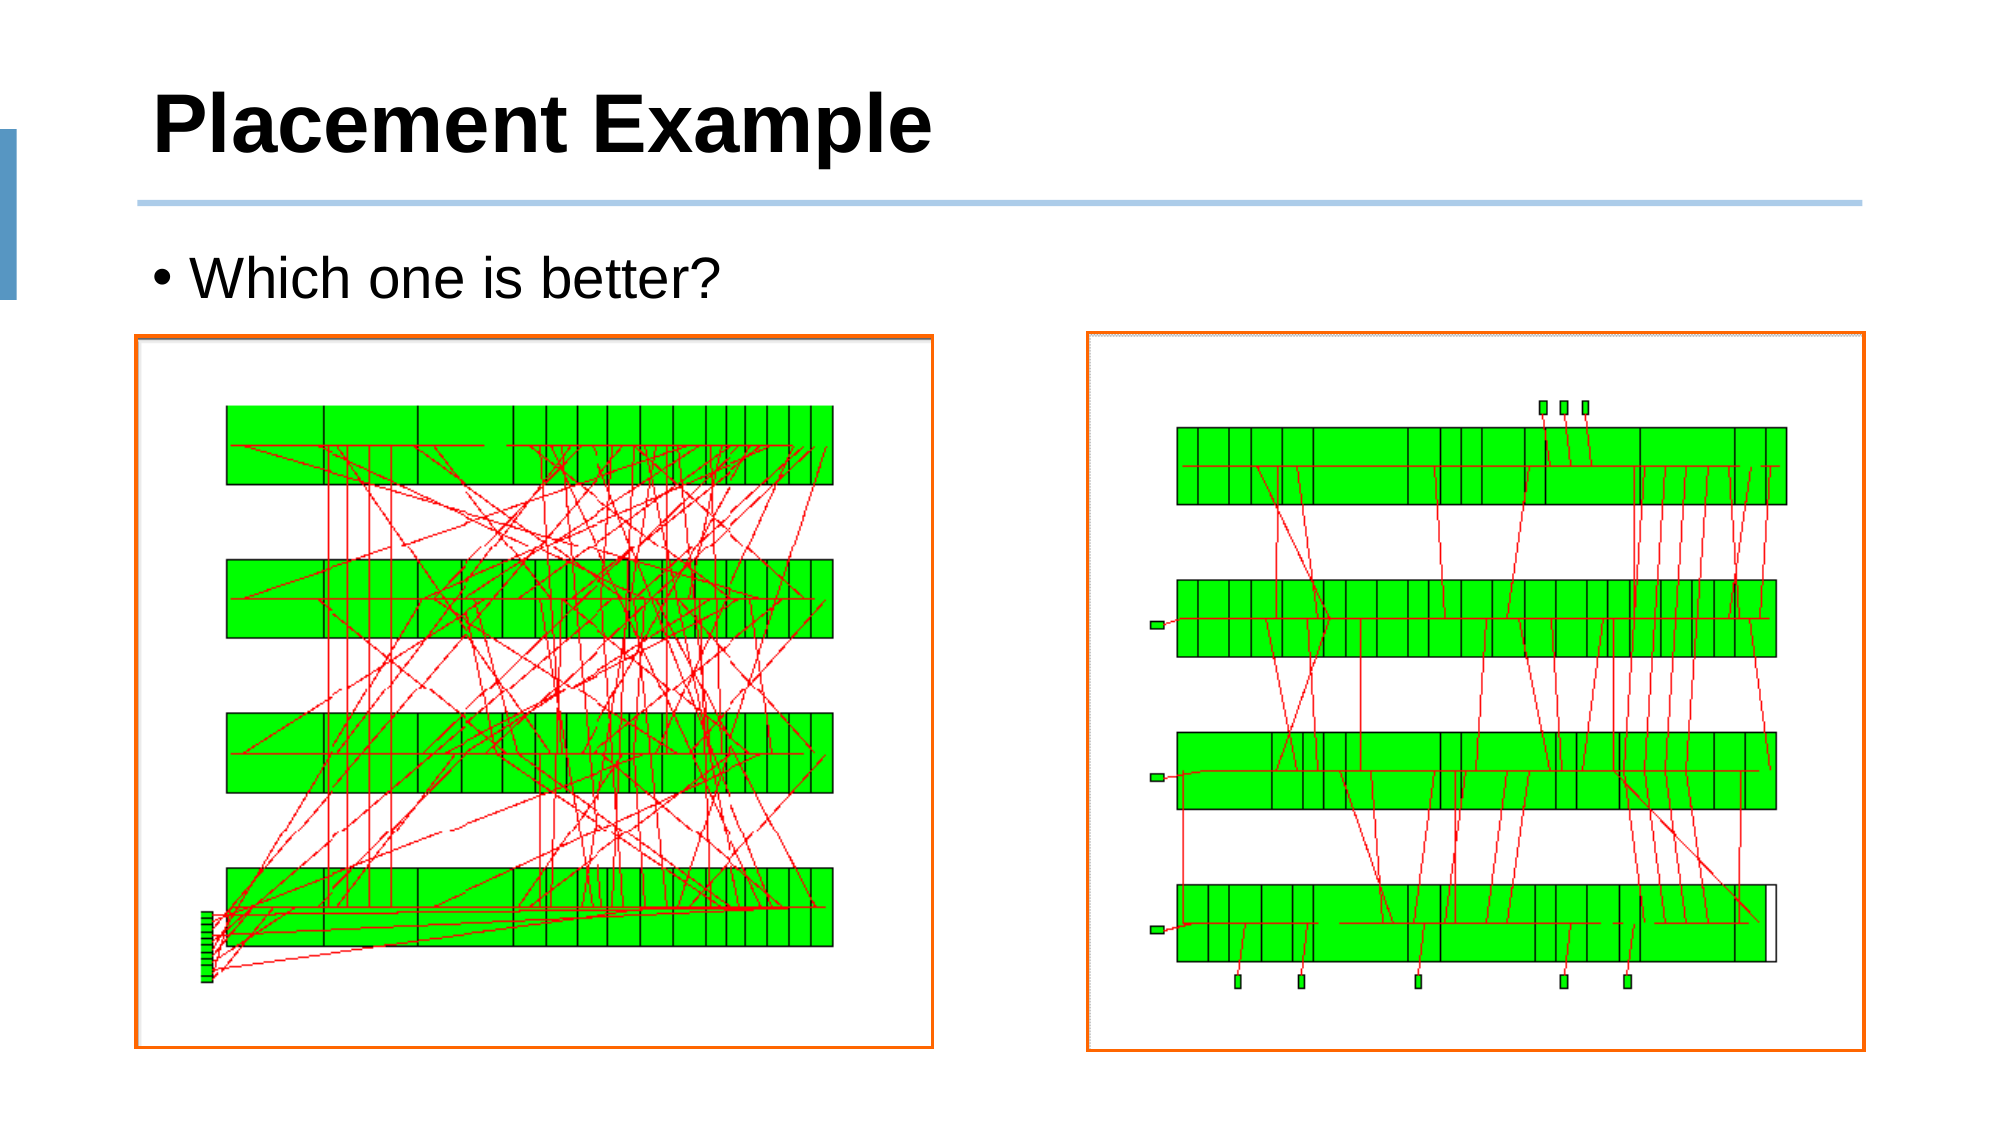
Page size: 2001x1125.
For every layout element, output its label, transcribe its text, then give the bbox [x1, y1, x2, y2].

list Which one is better? [137, 240, 1863, 1014]
picture [1088, 334, 1863, 1050]
title Placement Example [137, 42, 1863, 208]
picture [137, 337, 931, 1047]
